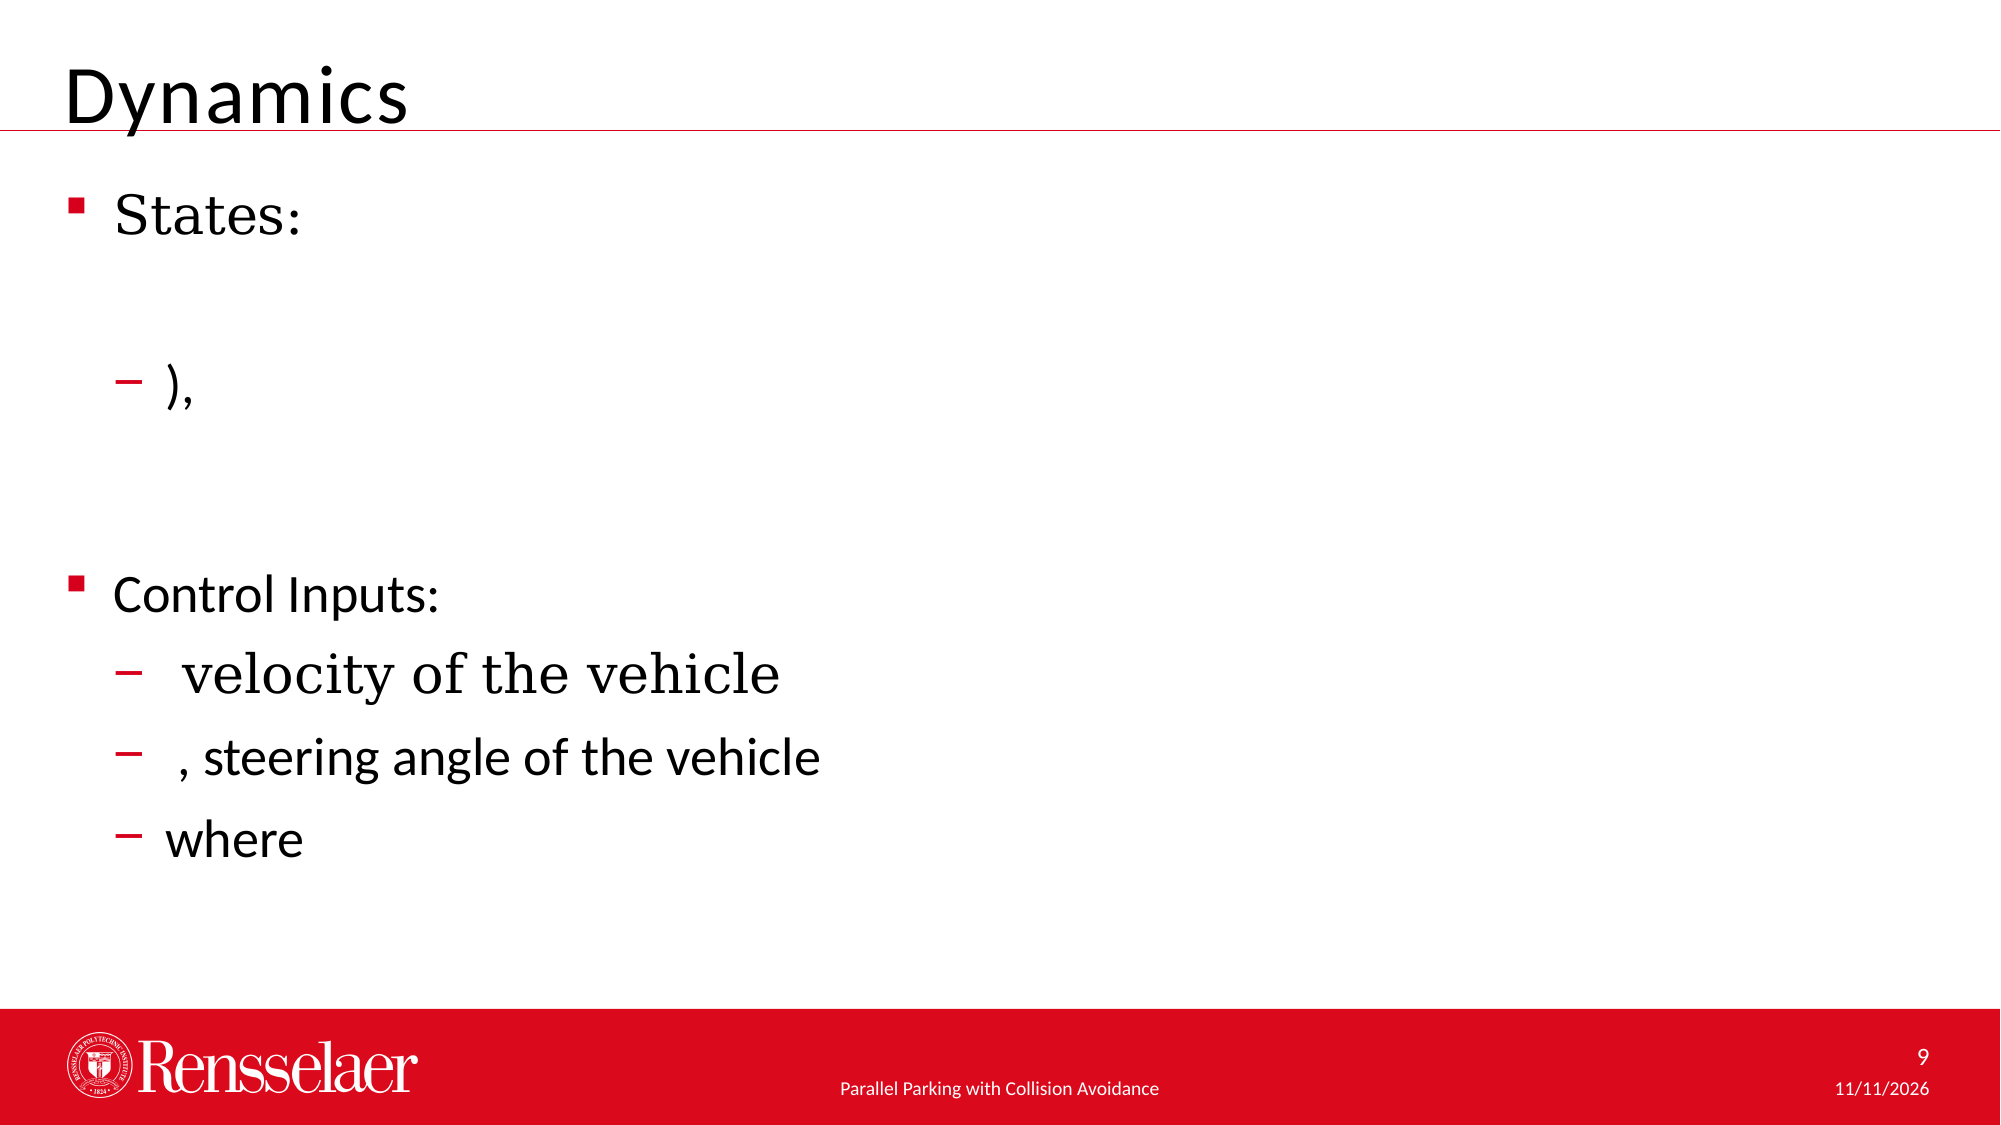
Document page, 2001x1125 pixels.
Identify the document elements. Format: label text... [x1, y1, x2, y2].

picture [67, 1032, 418, 1098]
list Dynamics [49, 44, 1870, 131]
